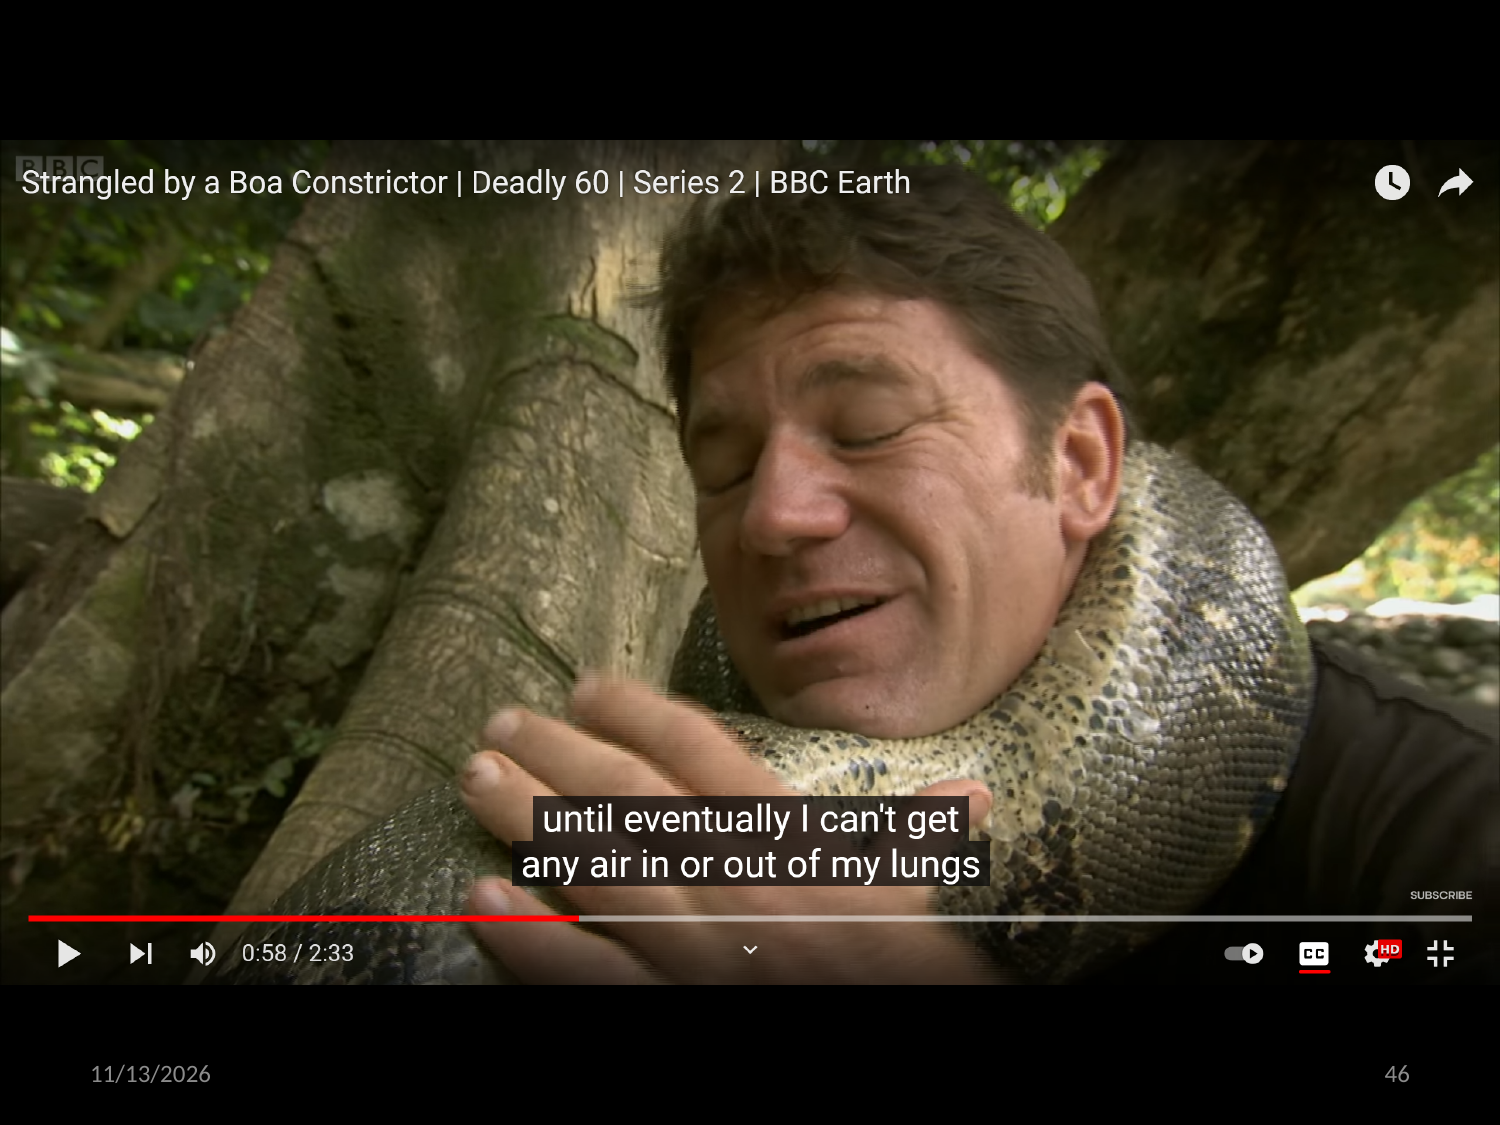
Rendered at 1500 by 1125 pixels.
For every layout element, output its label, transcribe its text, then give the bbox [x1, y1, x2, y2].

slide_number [75, 1042, 425, 1103]
slide_number 46 [1074, 1042, 1425, 1103]
picture [0, 140, 1500, 985]
